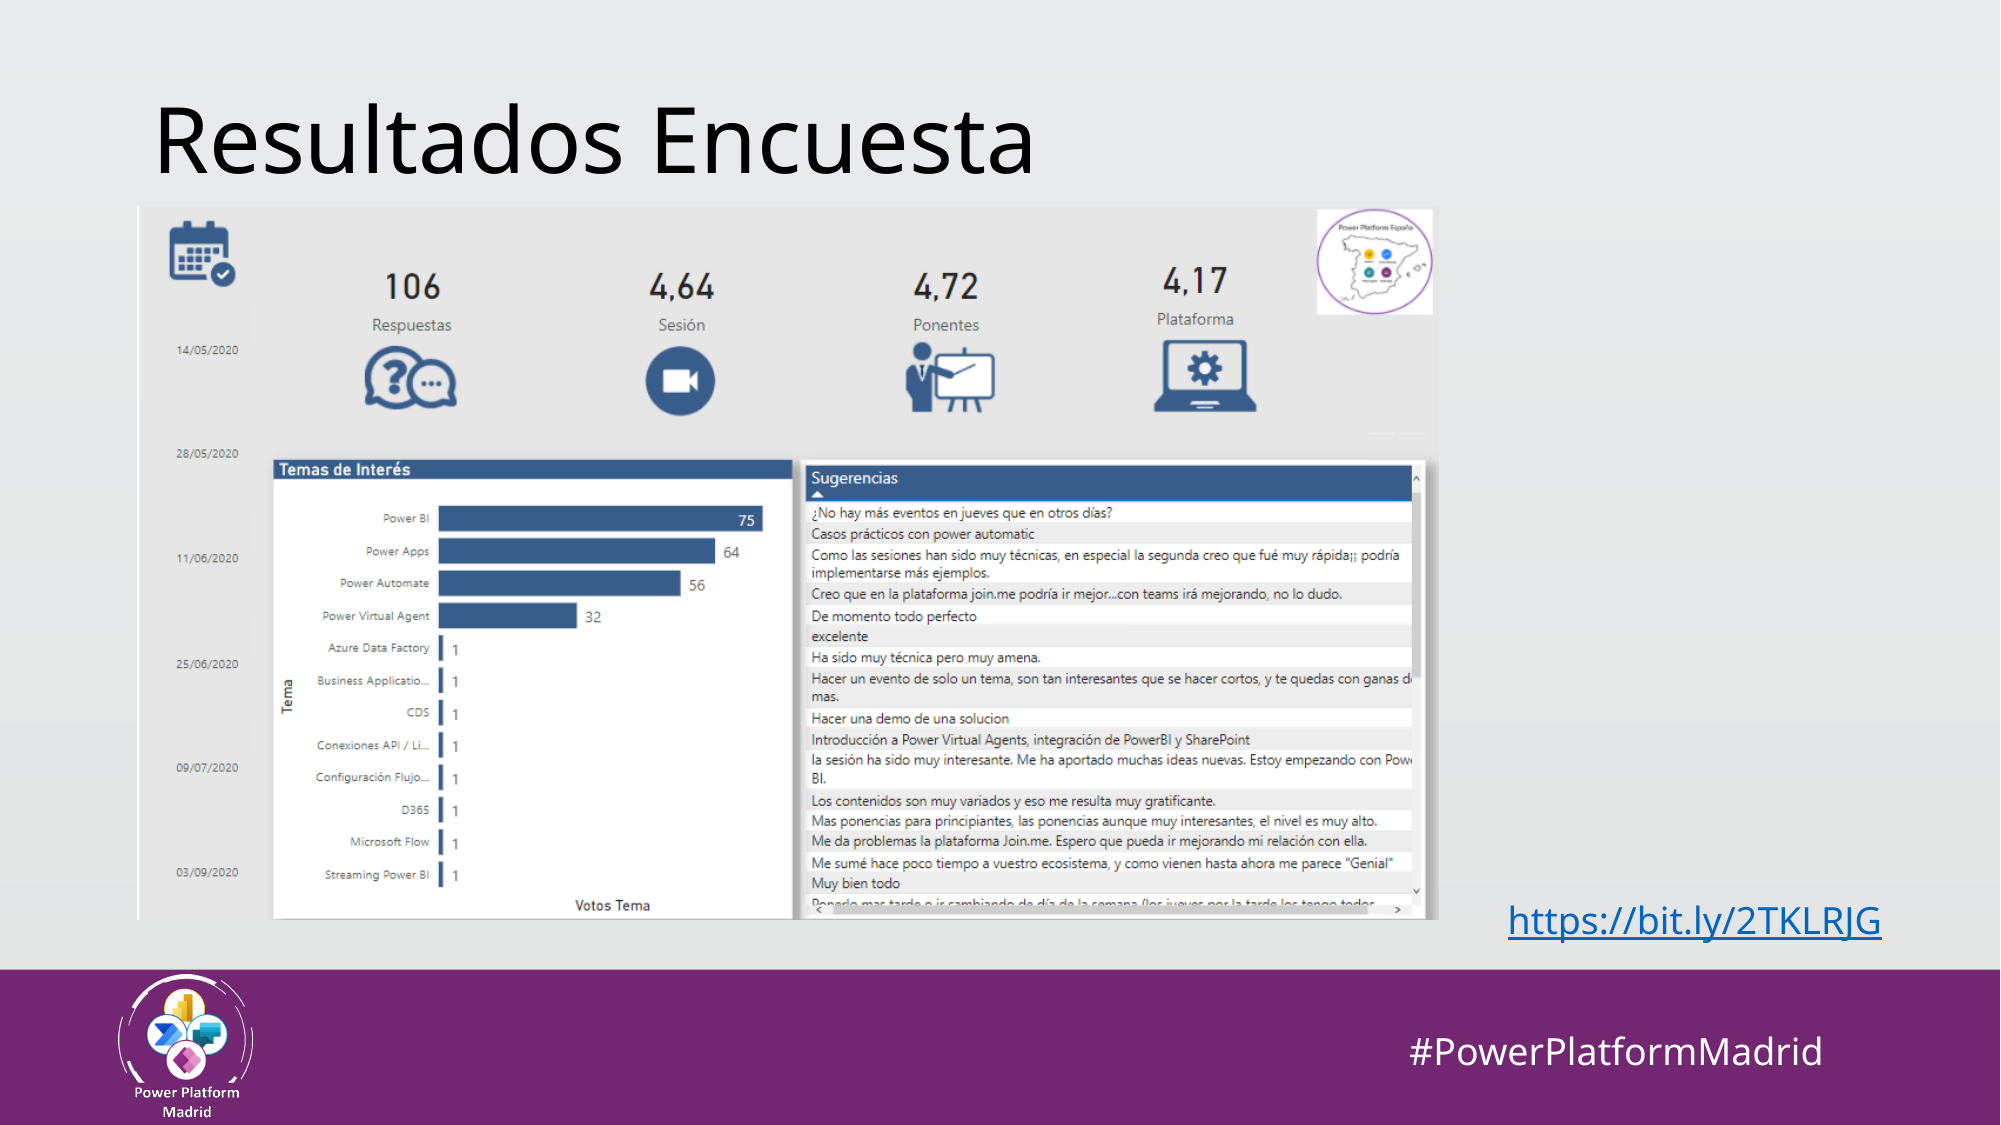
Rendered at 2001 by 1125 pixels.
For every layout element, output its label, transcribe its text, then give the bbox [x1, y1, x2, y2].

picture [137, 206, 1439, 920]
title Resultados Encuesta [137, 59, 1863, 229]
picture [118, 974, 253, 1125]
text_box https://bit.ly/2TKLRJG [1493, 889, 1921, 956]
